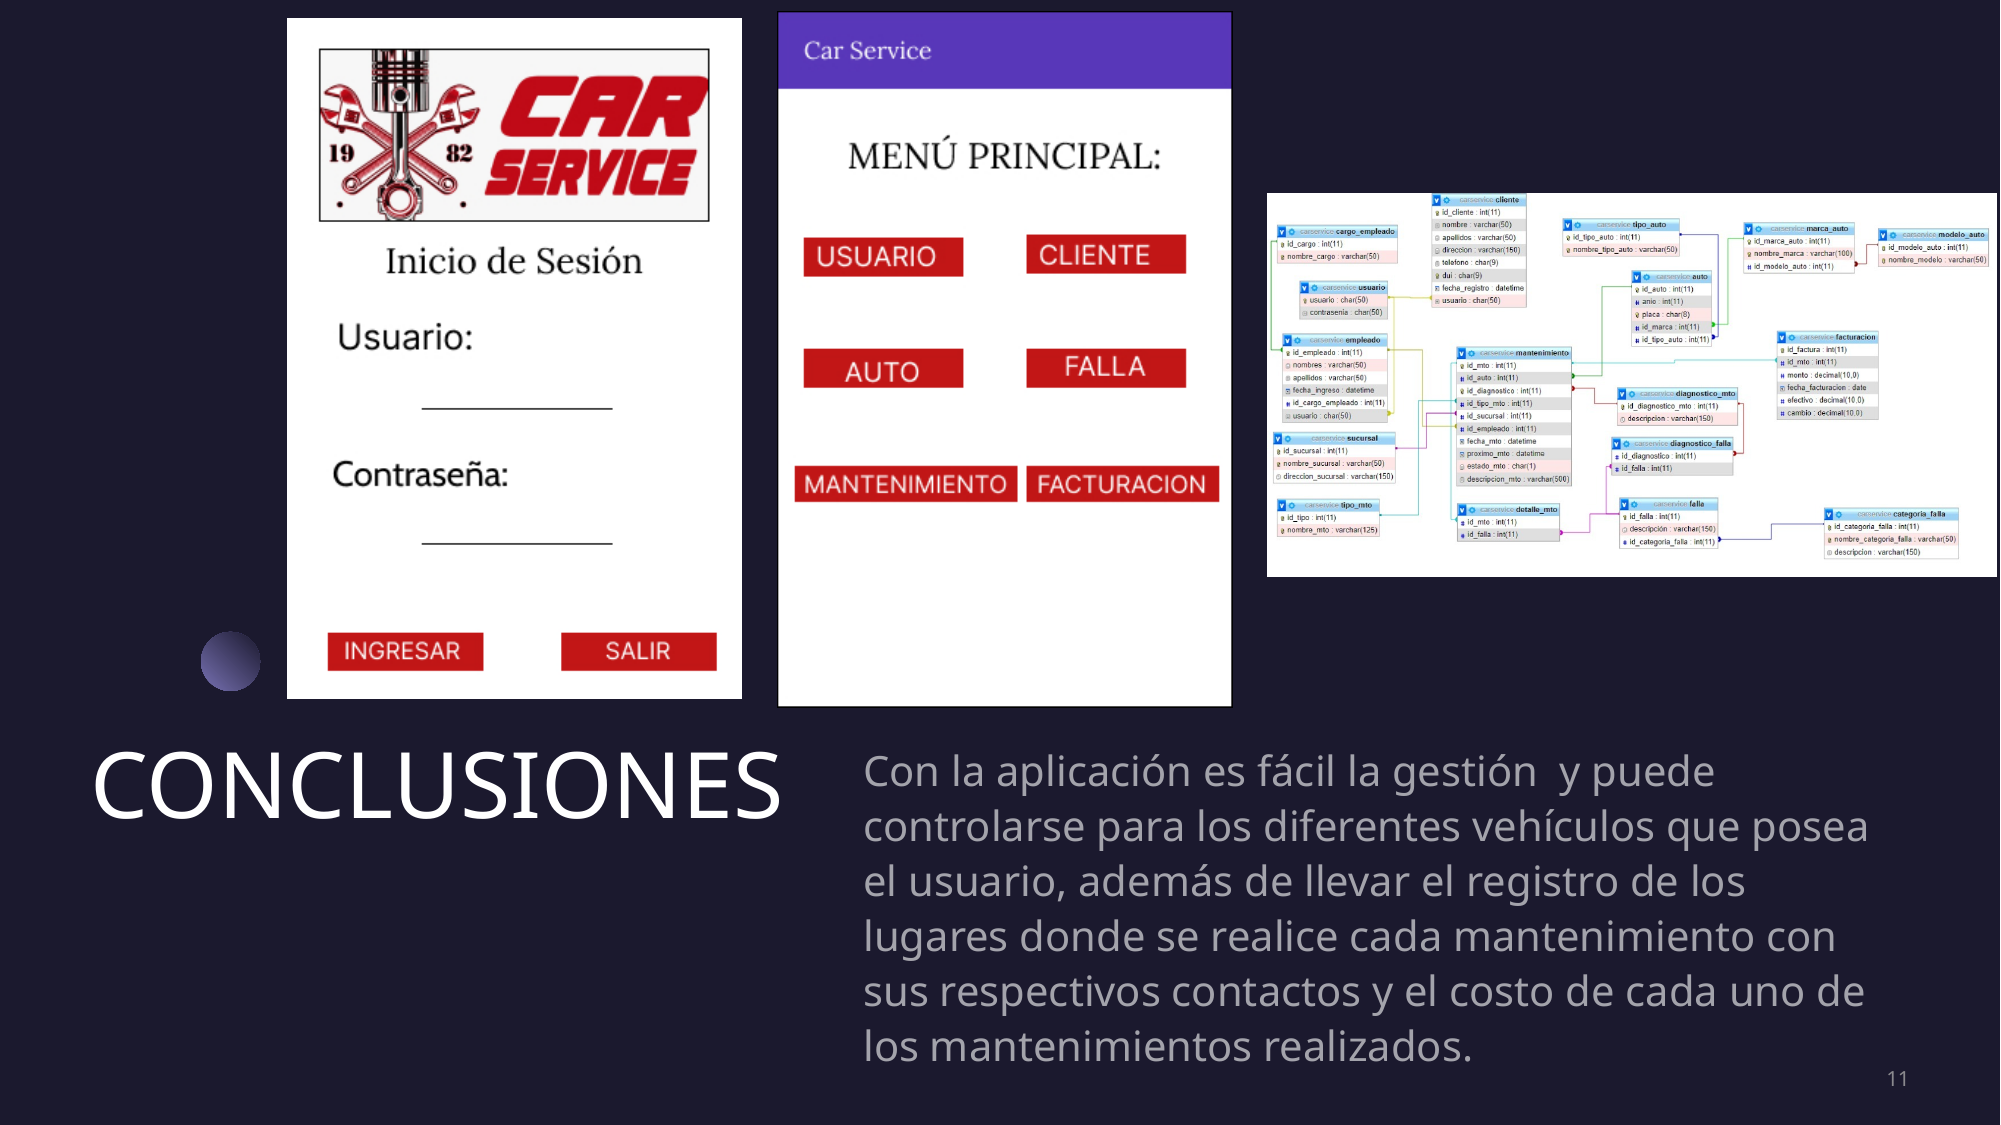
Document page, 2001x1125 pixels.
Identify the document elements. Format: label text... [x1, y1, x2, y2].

list Con la aplicación es fácil la gestión y puede controlarse para los diferentes vehículos que posea el usuario, además de llevar el registro de los lugares donde se realice cada mantenimiento con sus respectivos contactos y el costo de cada uno de los mantenimientos realizados. [863, 739, 1884, 997]
slide_number 11 [1632, 1067, 1910, 1093]
title CONCLUSIONES [90, 739, 829, 996]
picture [287, 18, 742, 699]
picture [1267, 193, 1997, 577]
picture [777, 11, 1233, 708]
